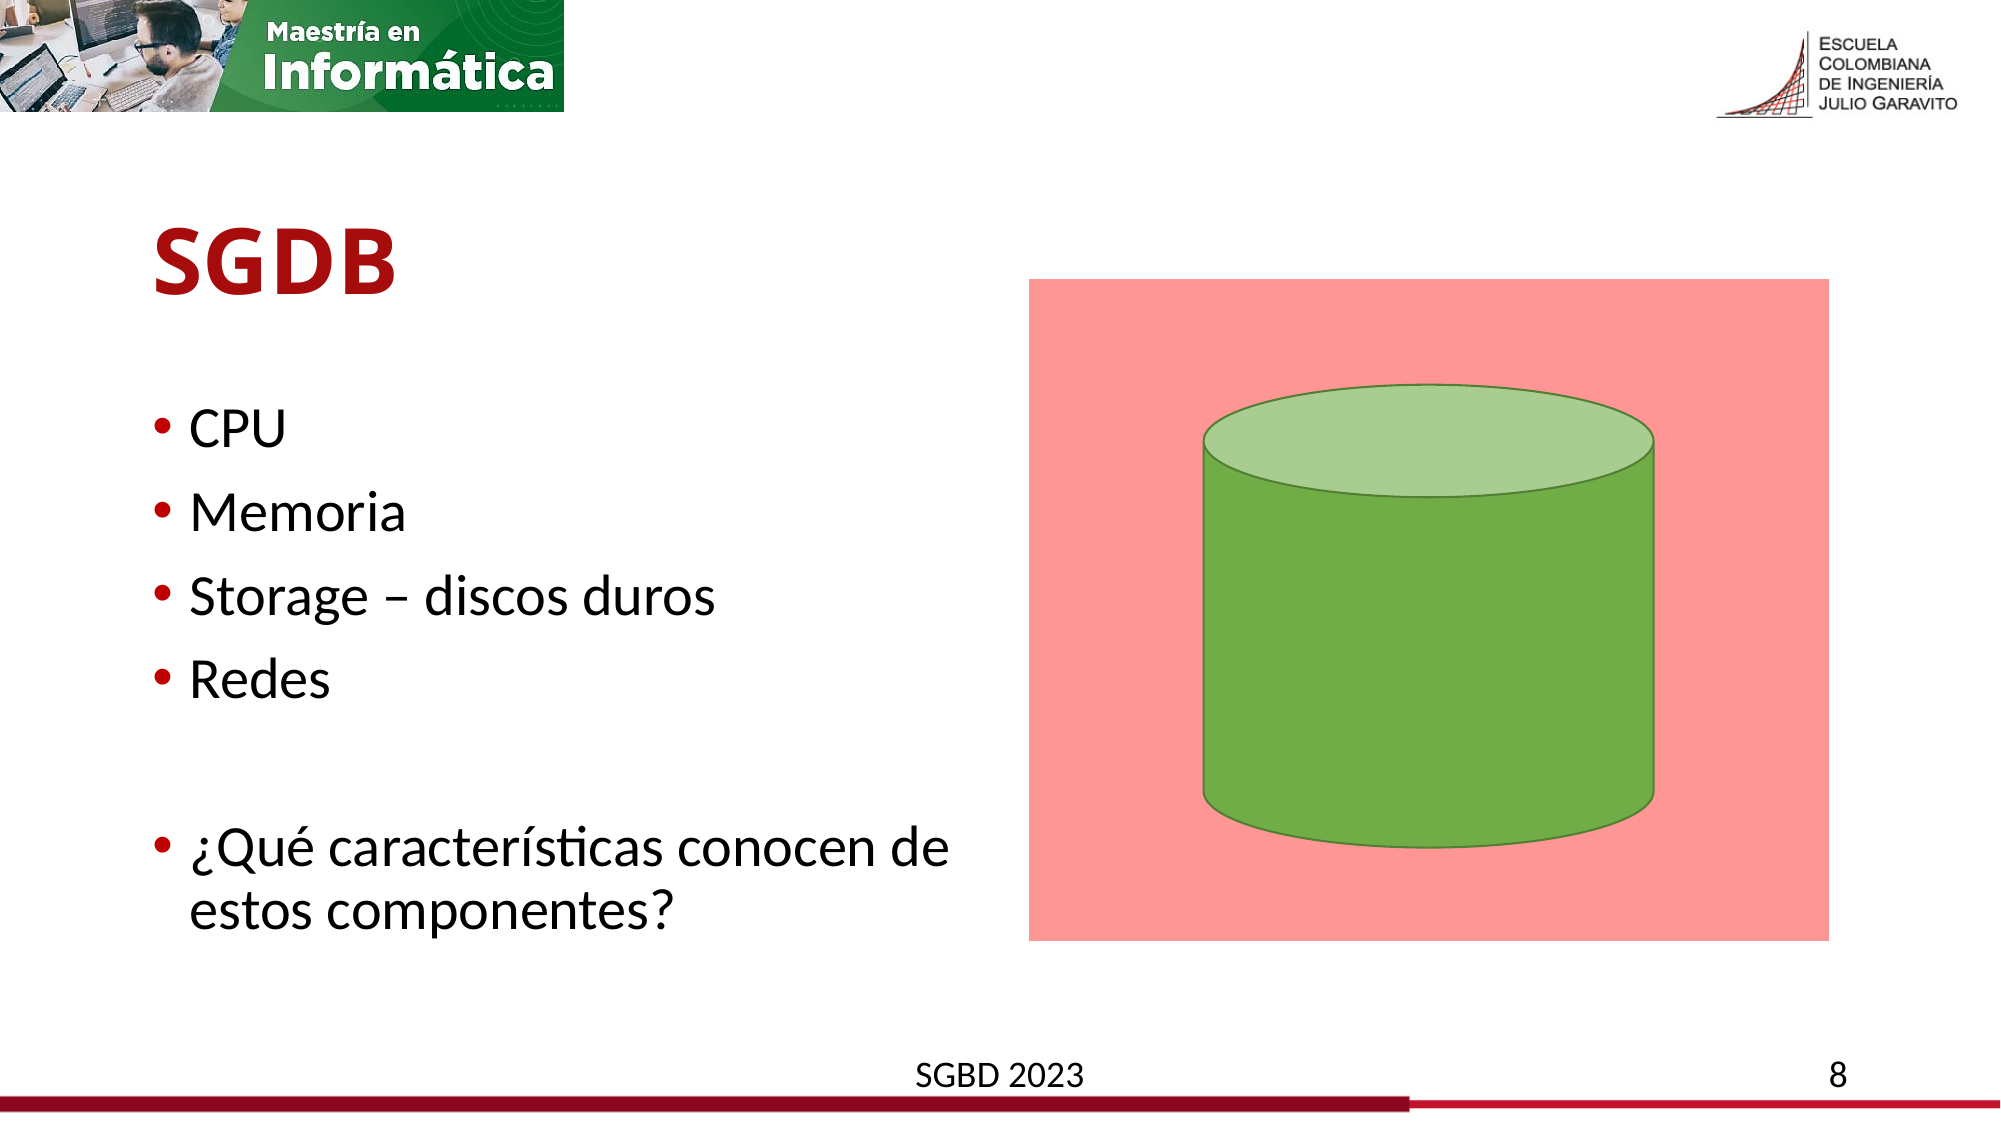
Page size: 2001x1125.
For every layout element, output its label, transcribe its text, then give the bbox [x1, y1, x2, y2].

footer SGBD 2023 [662, 1042, 1338, 1103]
text_box [1026, 374, 1832, 944]
list CPU Memoria Storage – discos duros Redes ¿Qué características conocen de estos componentes? [137, 389, 988, 1064]
picture [0, 0, 2001, 1125]
list ¿Qué opinan de este tiquete? [1205, 386, 1652, 496]
text_box [1202, 383, 1655, 849]
title SGDB [137, 156, 1863, 374]
slide_number 8 [1412, 1042, 1863, 1103]
